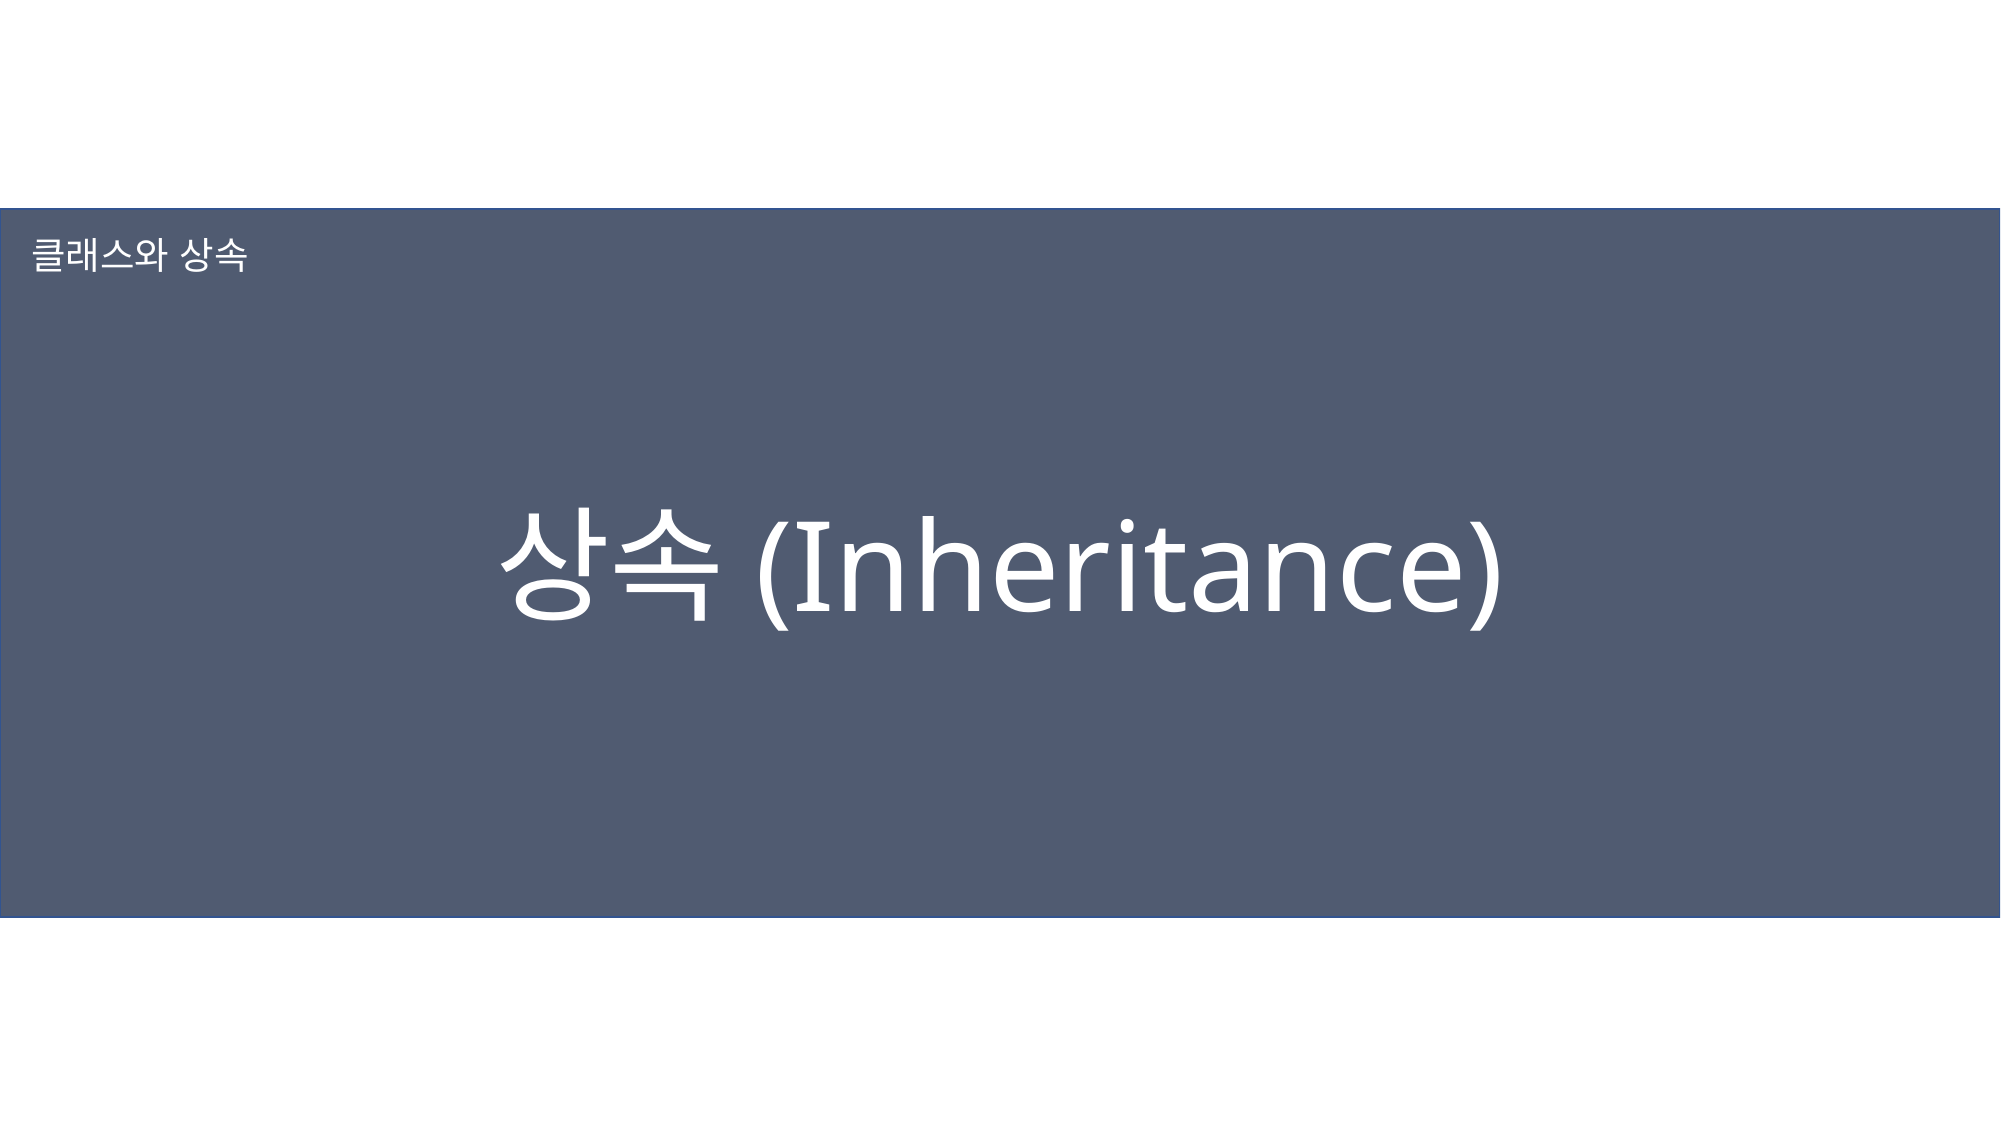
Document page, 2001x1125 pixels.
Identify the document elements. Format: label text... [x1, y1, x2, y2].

text_box 상속(Inheritance) [135, 479, 1865, 644]
text_box 클래스와 상속 [16, 224, 287, 285]
